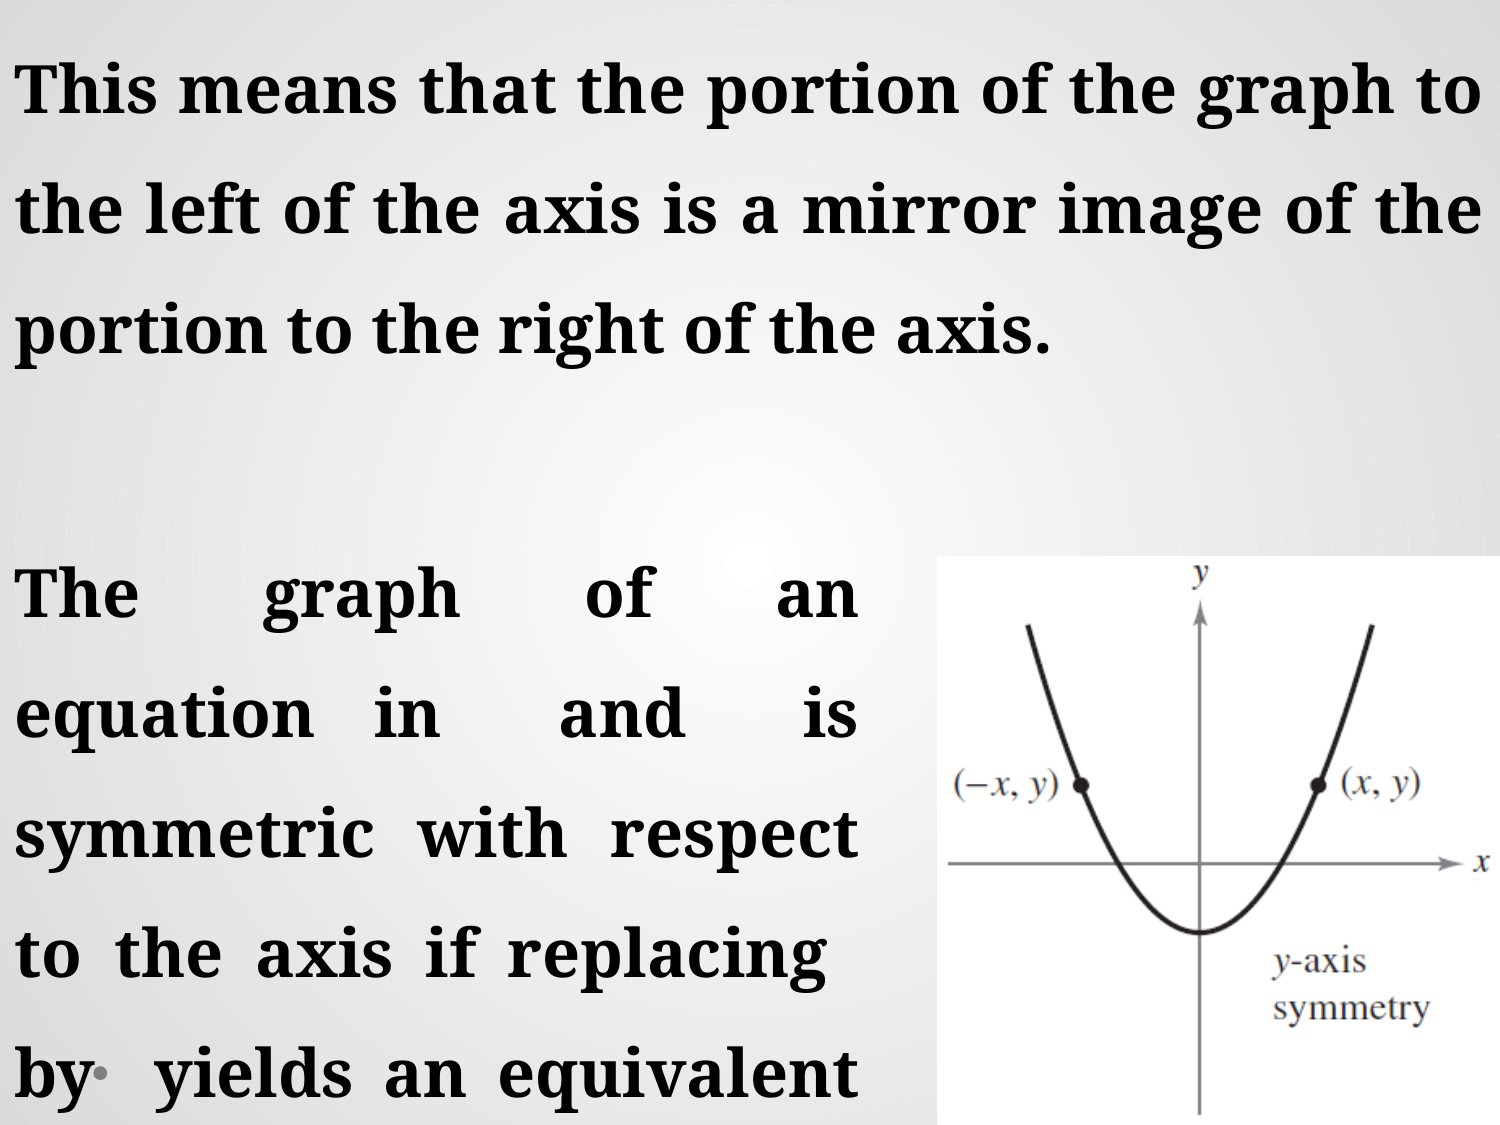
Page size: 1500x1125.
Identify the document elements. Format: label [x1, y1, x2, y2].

picture [937, 555, 1500, 1125]
